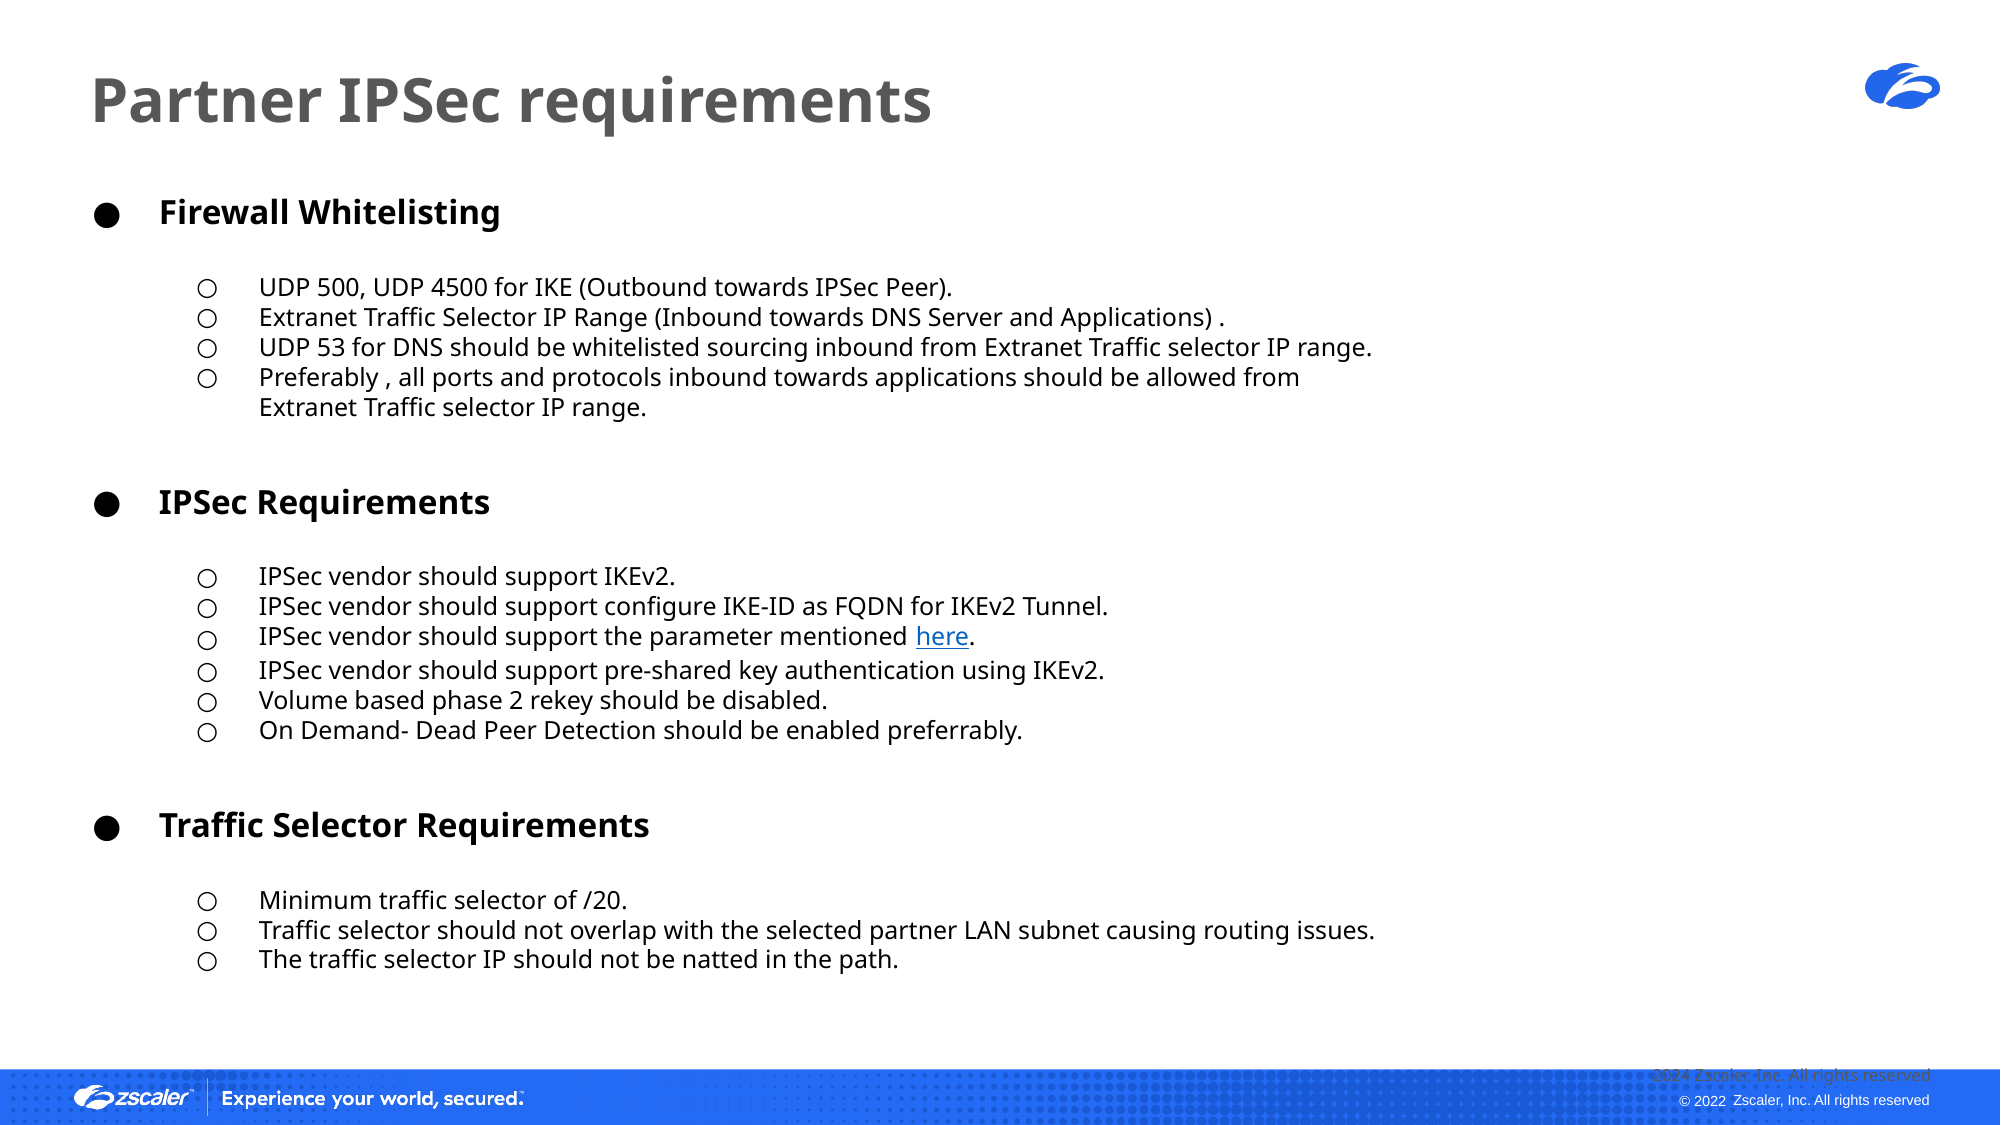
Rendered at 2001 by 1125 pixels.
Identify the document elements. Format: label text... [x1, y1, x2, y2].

text_box Firewall Whitelisting UDP 500, UDP 4500 for IKE (Outbound towards IPSec Peer). Extranet Traffic Selector IP Range (Inbound towards DNS Server and Applications) . UDP 53 for DNS should be whitelisted sourcing inbound from Extranet Traffic selector IP range. Preferably , all ports and protocols inbound towards applications should be allowed from Extranet Traffic selector IP range. IPSec Requirements IPSec vendor should support IKEv2. IPSec vendor should support configure IKE-ID as FQDN for IKEv2 Tunnel. IPSec vendor should support the parameter mentioned here. IPSec vendor should support pre-shared key authentication using IKEv2. Volume based phase 2 rekey should be disabled. On Demand- Dead Peer Detection should be enabled preferrably. Traffic Selector Requirements Minimum traffic selector of /20. Traffic selector should not overlap with the selected partner LAN subnet causing routing issues. The traffic selector IP should not be natted in the path. [38, 171, 1759, 989]
text_box Partner IPSec requirements [70, 41, 1468, 171]
picture [0, 1069, 2000, 1125]
picture [1865, 63, 1940, 109]
